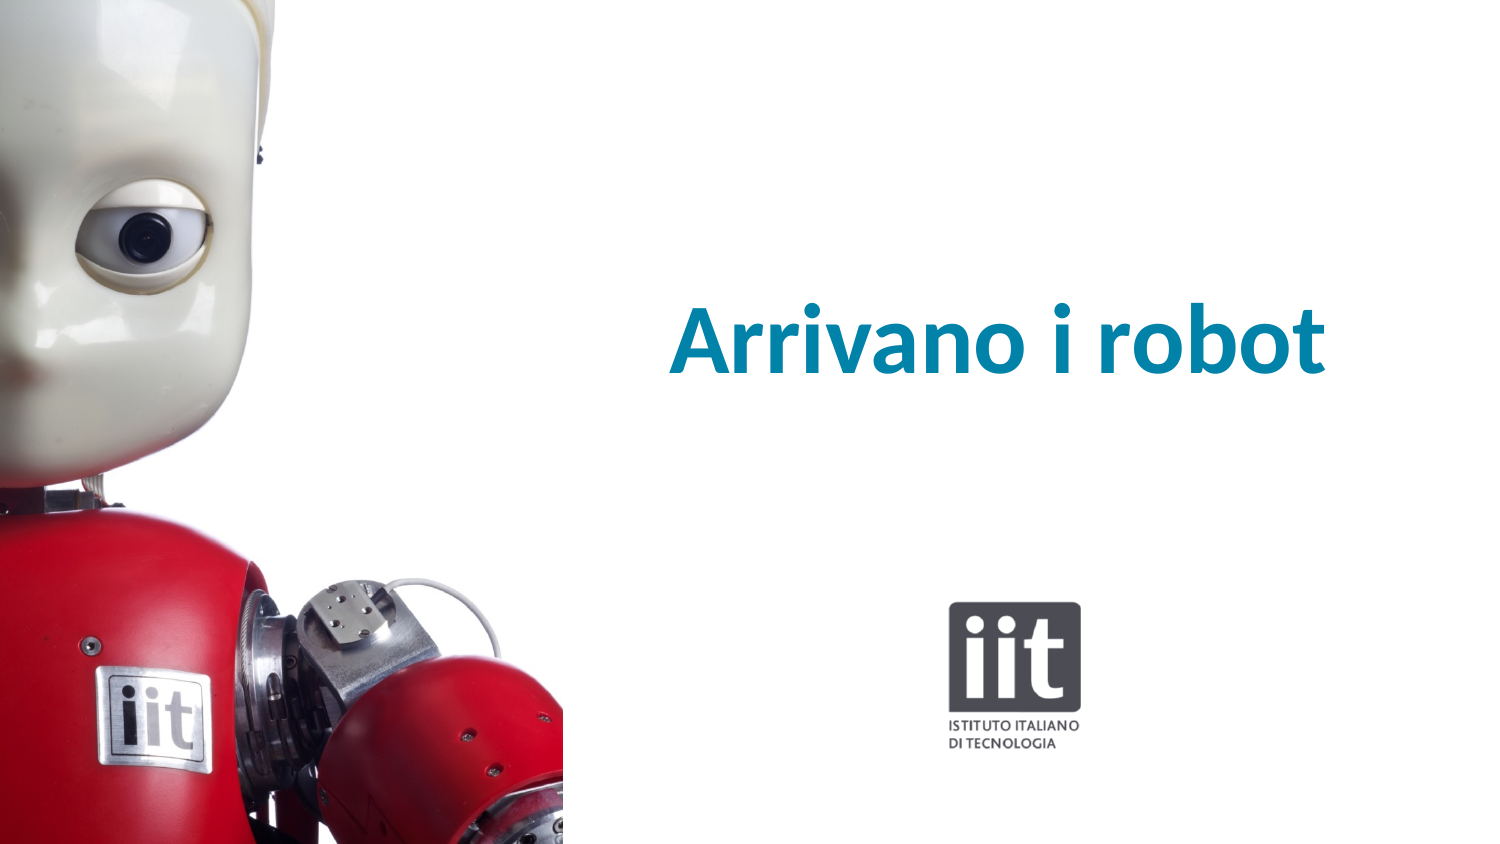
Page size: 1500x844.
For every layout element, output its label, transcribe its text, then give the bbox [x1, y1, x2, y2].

picture [0, 0, 563, 844]
title Arrivano i robot [566, 187, 1484, 577]
picture [939, 590, 1089, 758]
